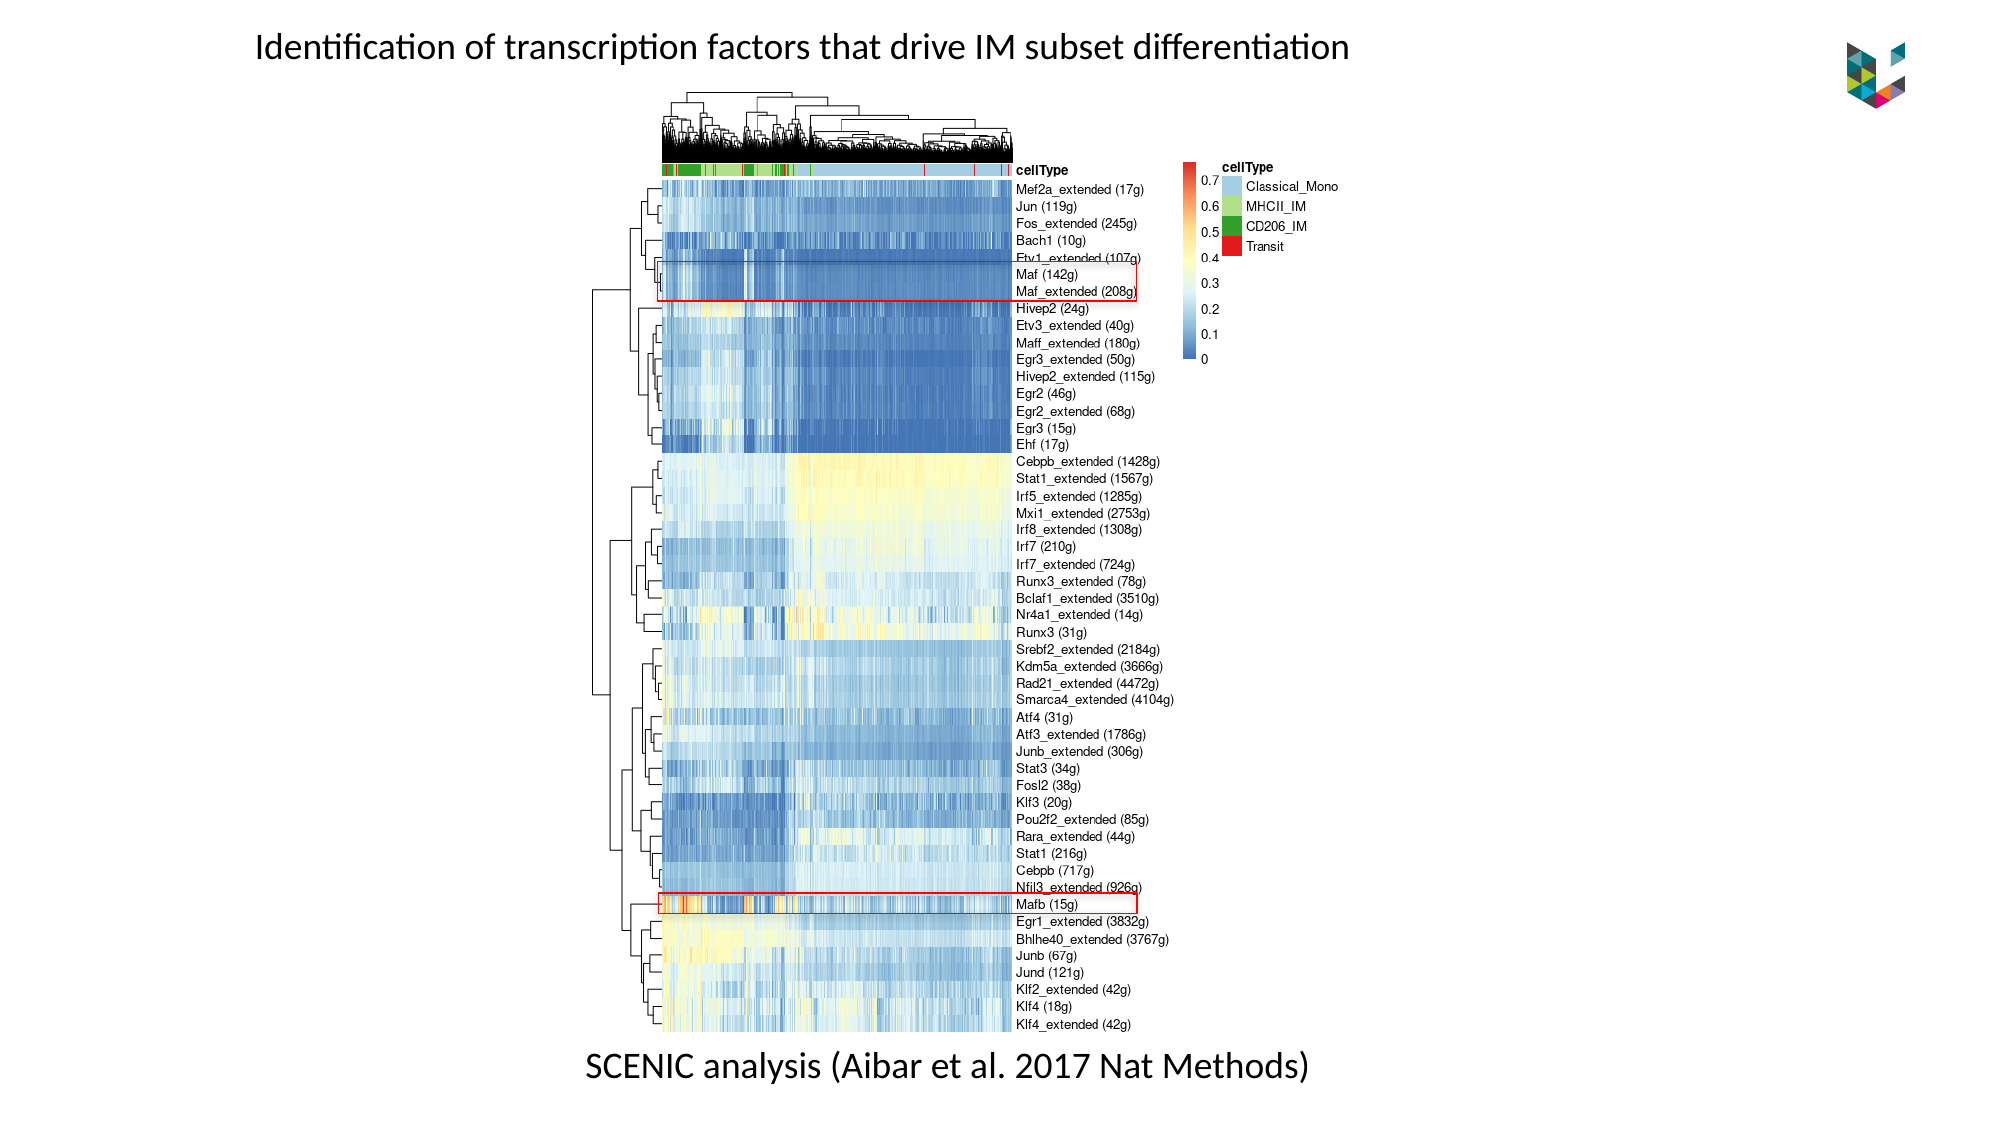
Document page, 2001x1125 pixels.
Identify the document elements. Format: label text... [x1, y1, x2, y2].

text_box SCENIC analysis (Aibar et al. 2017 Nat Methods) [570, 1033, 1326, 1094]
picture [1847, 42, 1905, 109]
picture [588, 89, 1348, 1038]
text_box Identification of transcription factors that drive IM subset differentiation [240, 15, 1703, 74]
